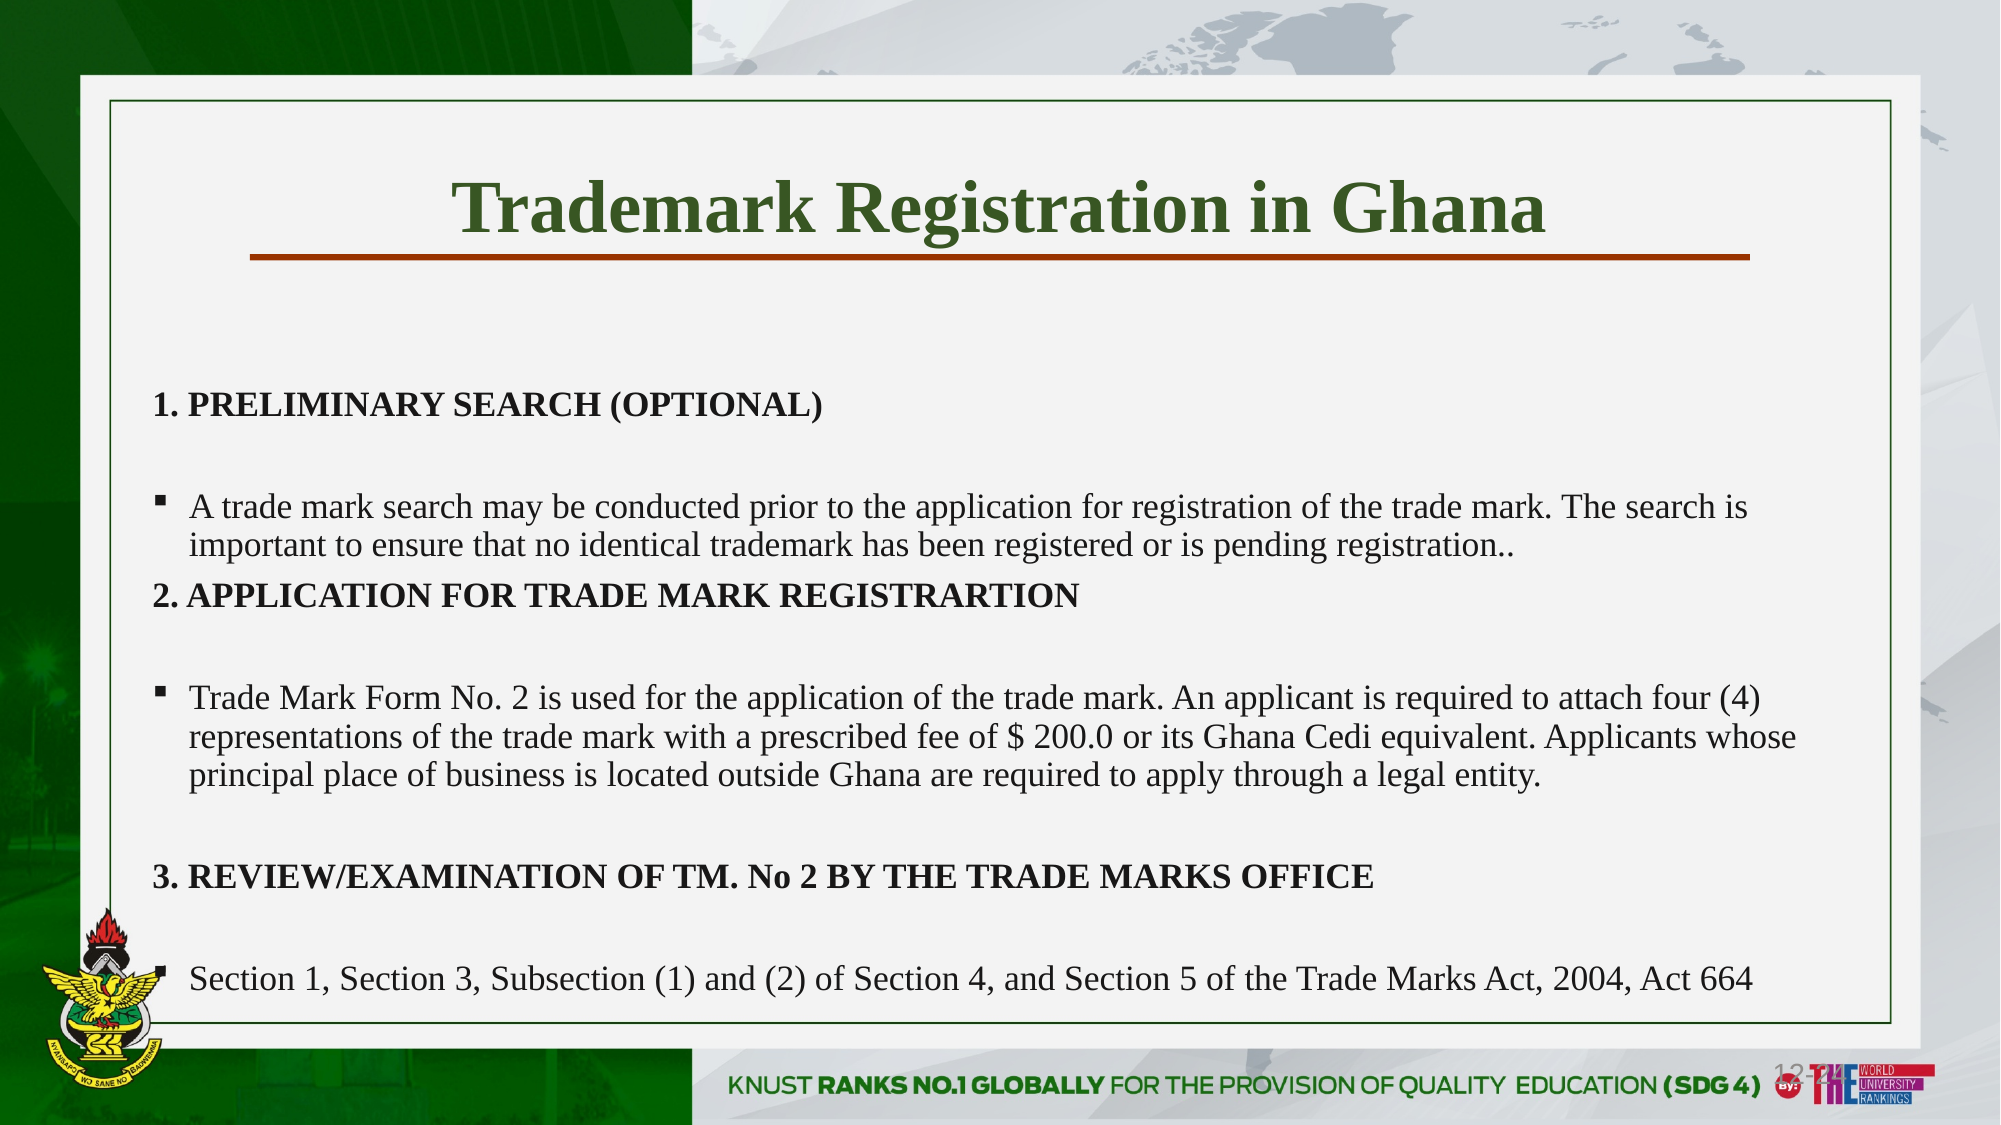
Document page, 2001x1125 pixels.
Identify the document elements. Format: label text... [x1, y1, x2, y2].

title Trademark Registration in Ghana [137, 99, 1863, 318]
list 1. PRELIMINARY SEARCH (OPTIONAL) A trade mark search may be conducted prior to the application for registration of the trade mark. The search is important to ensure that no identical trademark has been registered or is pending registration.. 2. APPLICATION FOR TRADE MARK REGISTRARTION Trade Mark Form No. 2 is used for the application of the trade mark. An applicant is required to attach four (4) representations of the trade mark with a prescribed fee of $ 200.0 or its Ghana Cedi equivalent. Applicants whose principal place of business is located outside Ghana are required to apply through a legal entity. 3. REVIEW/EXAMINATION OF TM. No 2 BY THE TRADE MARKS OFFICE Section 1, Section 3, Subsection (1) and (2) of Section 4, and Section 5 of the Trade Marks Act, 2004, Act 664 [137, 323, 1863, 1026]
slide_number 12-24 [1412, 1042, 1863, 1103]
picture [0, 0, 2001, 1125]
